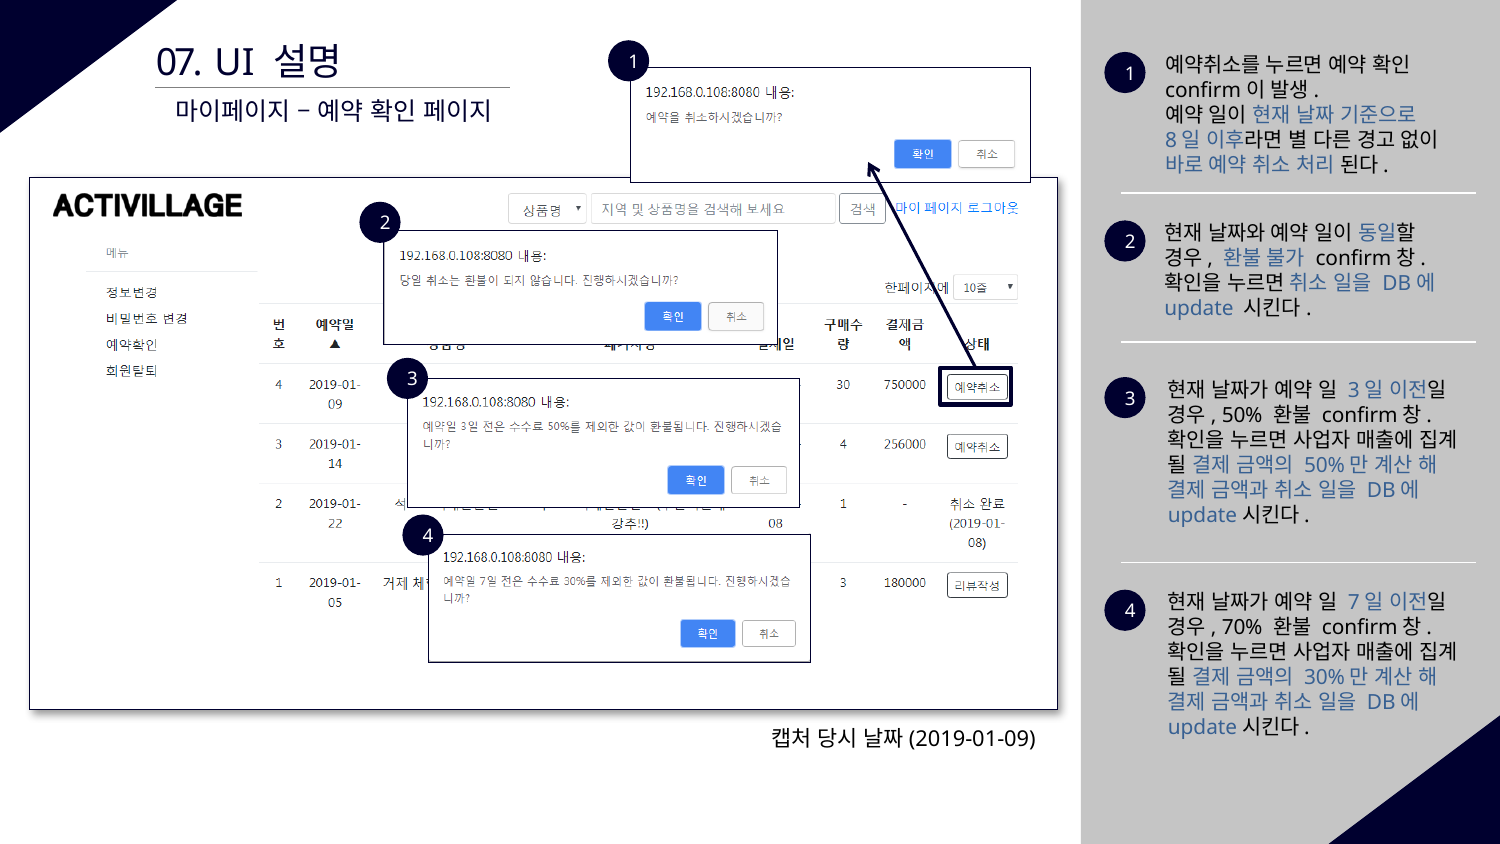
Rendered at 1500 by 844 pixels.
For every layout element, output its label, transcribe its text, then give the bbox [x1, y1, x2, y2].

text_box 3 [1102, 374, 1148, 421]
text_box 마이페이지 – 예약 확인 페이지 [160, 87, 625, 133]
text_box 07. [141, 30, 218, 90]
picture [29, 67, 1058, 710]
text_box 4 [1102, 587, 1148, 633]
text_box 현재 날짜와 예약 일이 동일할 경우, 환불 불가 confirm창. 확인을 누르면 취소 일을 DB에 update 시킨다. [1149, 212, 1450, 327]
text_box 1 [1102, 49, 1148, 96]
text_box UI 설명 [218, 30, 358, 87]
text_box 현재 날짜가 예약 일 3일 이전일 경우, 50% 환불 confirm창. 확인을 누르면 사업자 매출에 집계 될 결제 금액의 50%만 계산 해 결제 금액과 취소 일을 DB에 update시킨다. [1153, 368, 1472, 534]
text_box 2 [1102, 218, 1148, 264]
text_box 1 [605, 38, 652, 84]
text_box 현재 날짜가 예약 일 7일 이전일 경우, 70% 환불 confirm창. 확인을 누르면 사업자 매출에 집계 될 결제 금액의 30%만 계산 해 결제 금액과 취소 일을 DB에 update시킨다. [1153, 581, 1472, 747]
text_box 캡처 당시 날짜(2019-01-09) [756, 719, 1051, 759]
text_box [867, 161, 976, 369]
text_box 예약취소를 누르면 예약 확인 confirm이 발생. 예약 일이 현재 날짜 기준으로 8일 이후라면 별 다른 경고 없이 바로 예약 취소 처리 된다. [1150, 43, 1454, 184]
